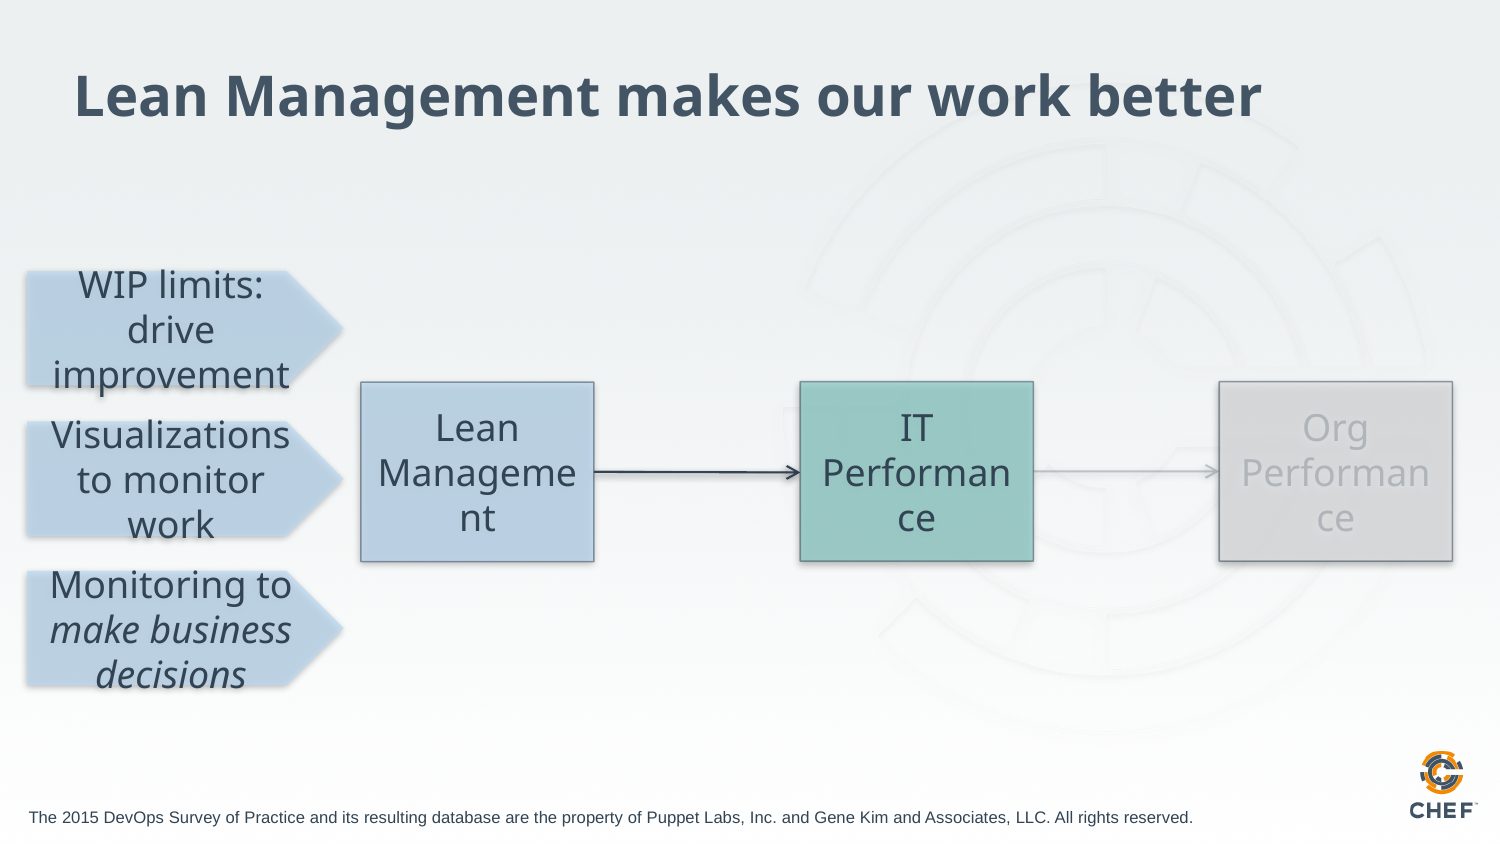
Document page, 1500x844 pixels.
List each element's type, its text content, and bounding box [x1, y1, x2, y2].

title Lean Management makes our work better [62, 56, 1438, 142]
text_box IT Performance [799, 381, 1034, 562]
text_box Org Performance [1218, 381, 1453, 562]
picture [0, 0, 1500, 844]
text_box Monitoring to make business decisions [26, 570, 345, 687]
text_box WIP limits: drive improvement [26, 270, 345, 387]
text_box Lean Management [360, 381, 595, 562]
text_box The 2015 DevOps Survey of Practice and its resulting database are the property of Puppet Labs, Inc. and Gene Kim and Associates, LLC. All rights reserved. [17, 799, 1293, 836]
text_box Visualizations to monitor work [26, 420, 345, 537]
